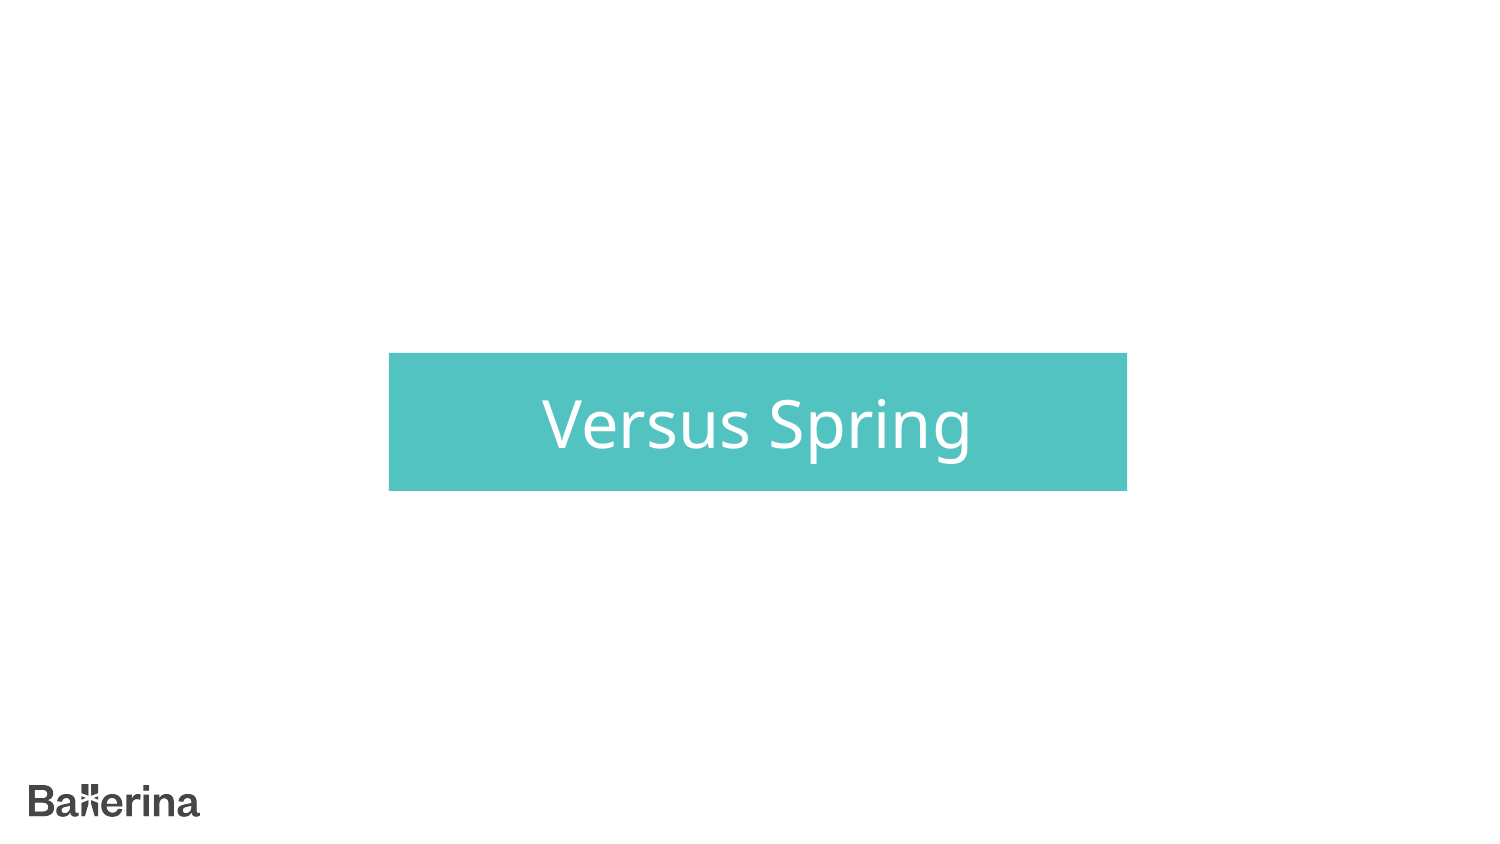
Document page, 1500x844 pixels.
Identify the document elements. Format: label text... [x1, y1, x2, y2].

picture [28, 784, 200, 817]
title Versus Spring [388, 352, 1128, 491]
